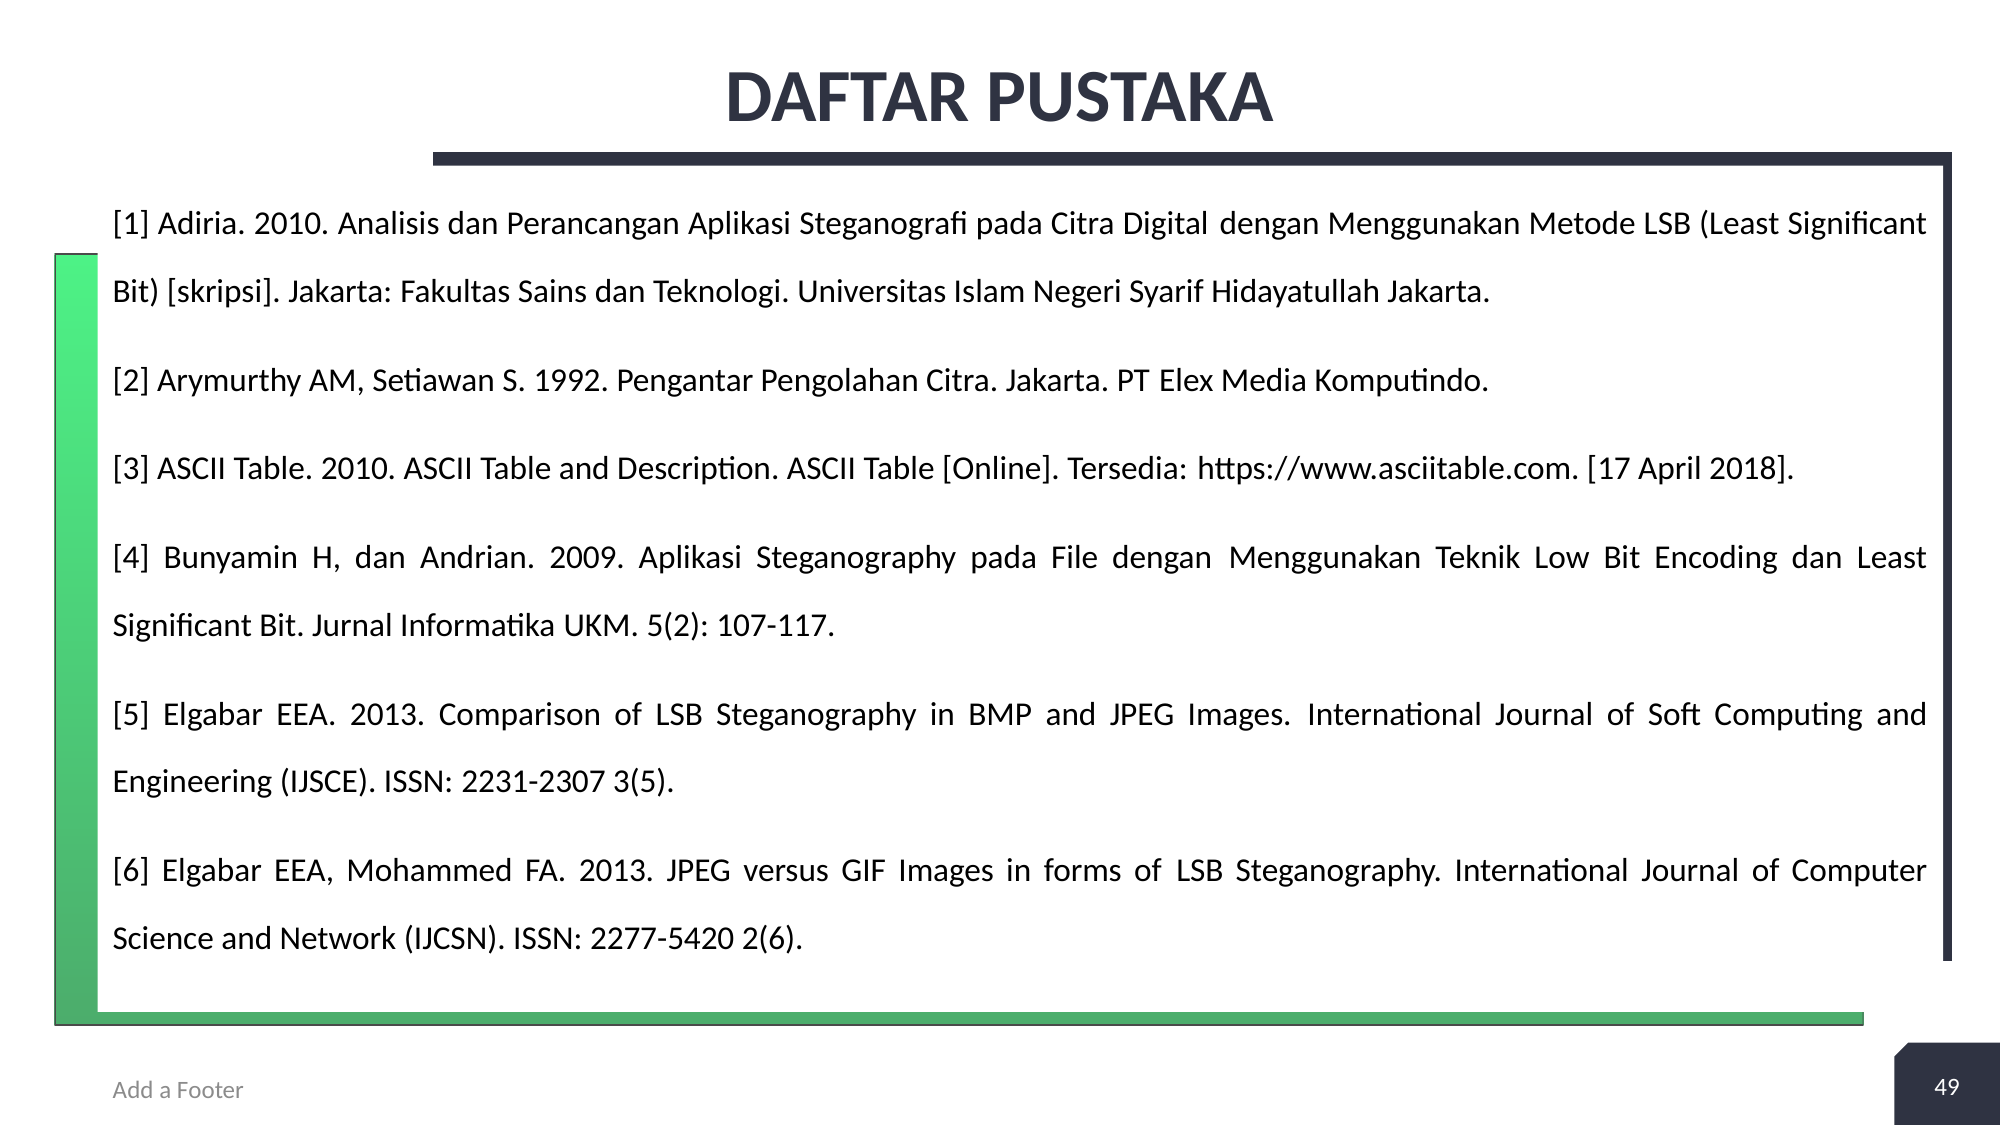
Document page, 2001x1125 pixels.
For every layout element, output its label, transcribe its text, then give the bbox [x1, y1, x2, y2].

title DAFTAR PUSTAKA [97, 0, 1903, 165]
list [1] Adiria. 2010. Analisis dan Perancangan Aplikasi Steganografi pada Citra Digital dengan Menggunakan Metode LSB (Least Significant Bit) [skripsi]. Jakarta: Fakultas Sains dan Teknologi. Universitas Islam Negeri Syarif Hidayatullah Jakarta. [2] Arymurthy AM, Setiawan S. 1992. Pengantar Pengolahan Citra. Jakarta. PT Elex Media Komputindo. [3] ASCII Table. 2010. ASCII Table and Description. ASCII Table [Online]. Tersedia: https://www.asciitable.com. [17 April 2018]. [4] Bunyamin H, dan Andrian. 2009. Aplikasi Steganography pada File dengan Menggunakan Teknik Low Bit Encoding dan Least Significant Bit. Jurnal Informatika UKM. 5(2): 107-117. [5] Elgabar EEA. 2013. Comparison of LSB Steganography in BMP and JPEG Images. International Journal of Soft Computing and Engineering (IJSCE). ISSN: 2231-2307 3(5). [6] Elgabar EEA, Mohammed FA. 2013. JPEG versus GIF Images in forms of LSB Steganography. International Journal of Computer Science and Network (IJCSN). ISSN: 2277-5420 2(6). [97, 165, 1944, 1012]
footer Add a Footer [97, 1059, 773, 1119]
slide_number 49 [1894, 1052, 2000, 1119]
